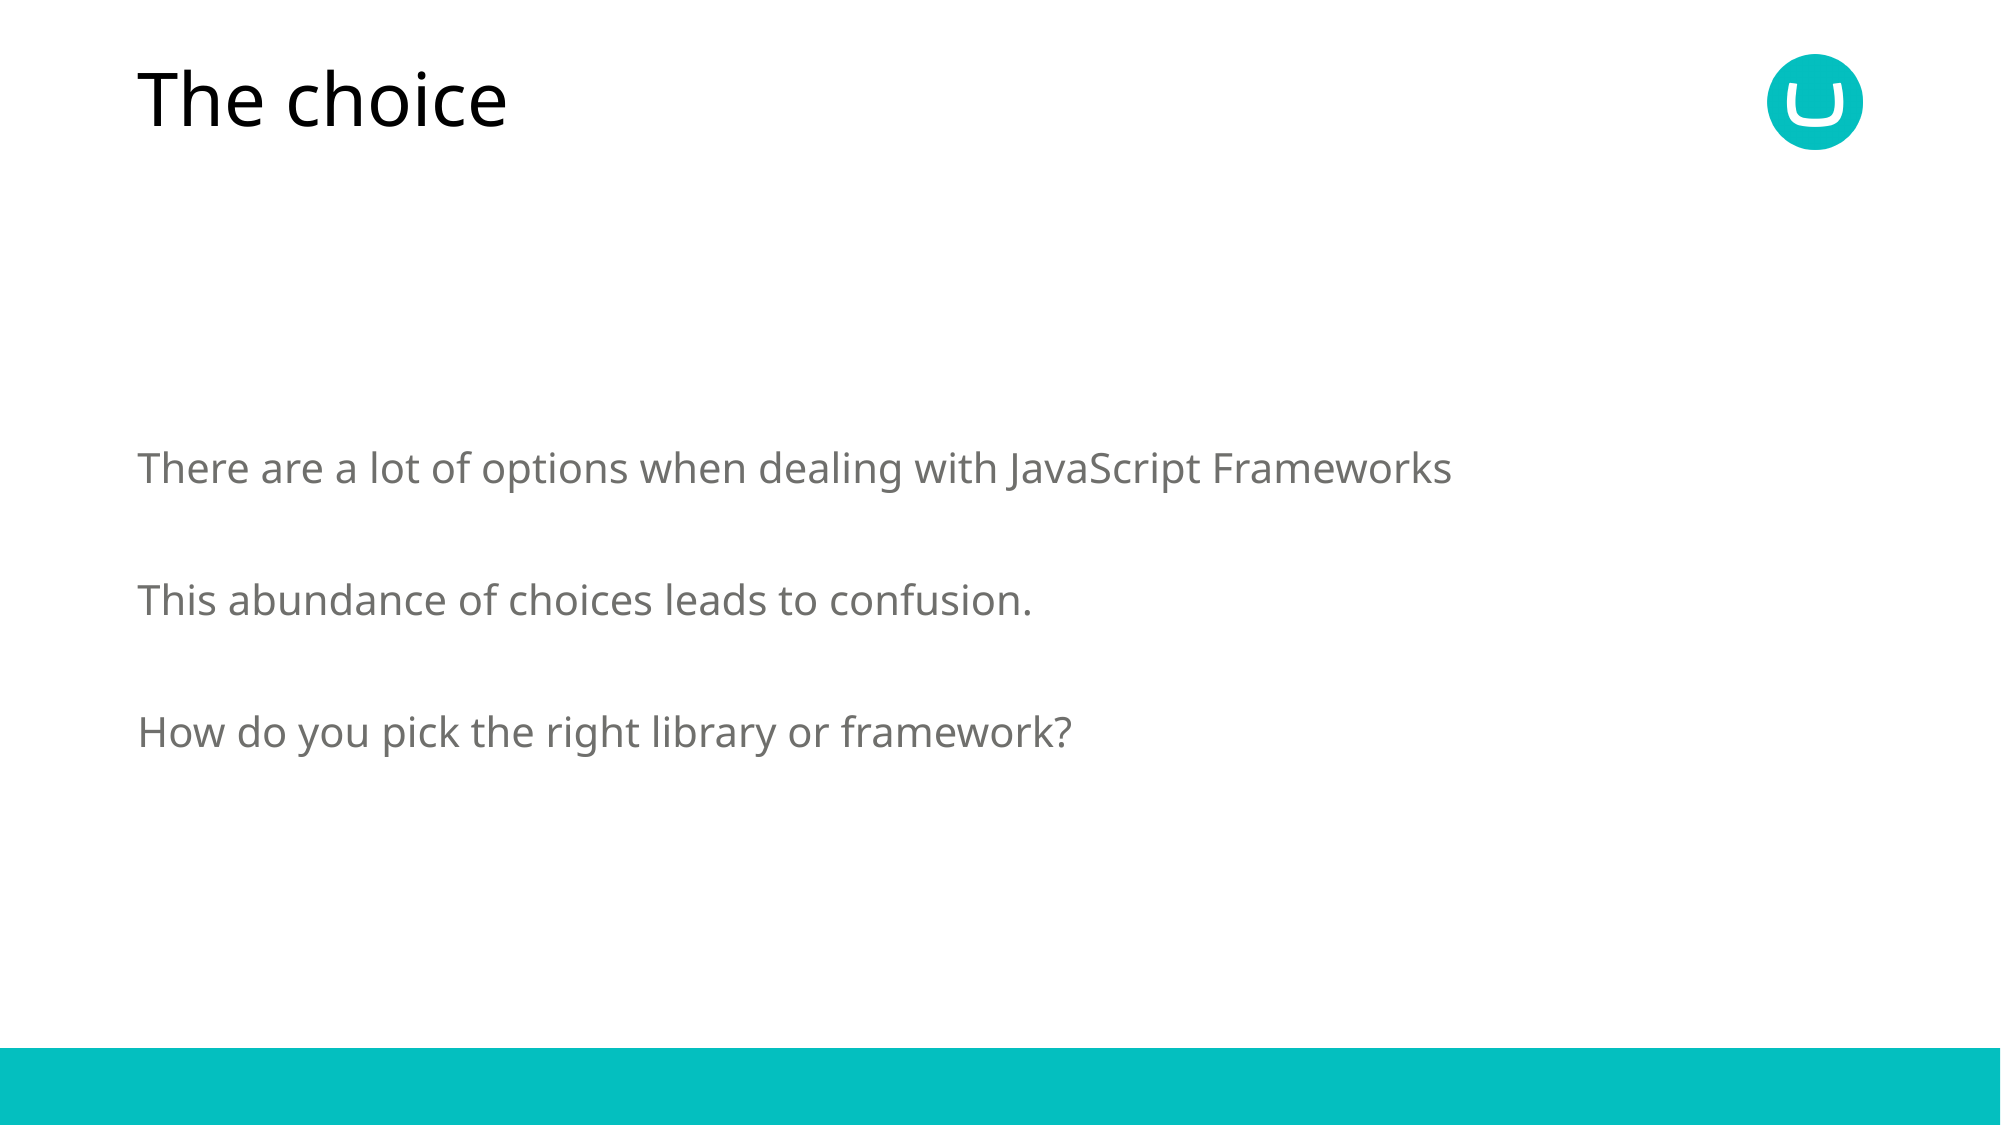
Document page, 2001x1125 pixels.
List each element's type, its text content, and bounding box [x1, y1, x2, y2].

picture [1767, 54, 1863, 150]
title The choice [137, 54, 1662, 150]
list There are a lot of options when dealing with JavaScript Frameworks This abundance of choices leads to confusion. How do you pick the right library or framework? [137, 190, 1863, 1014]
